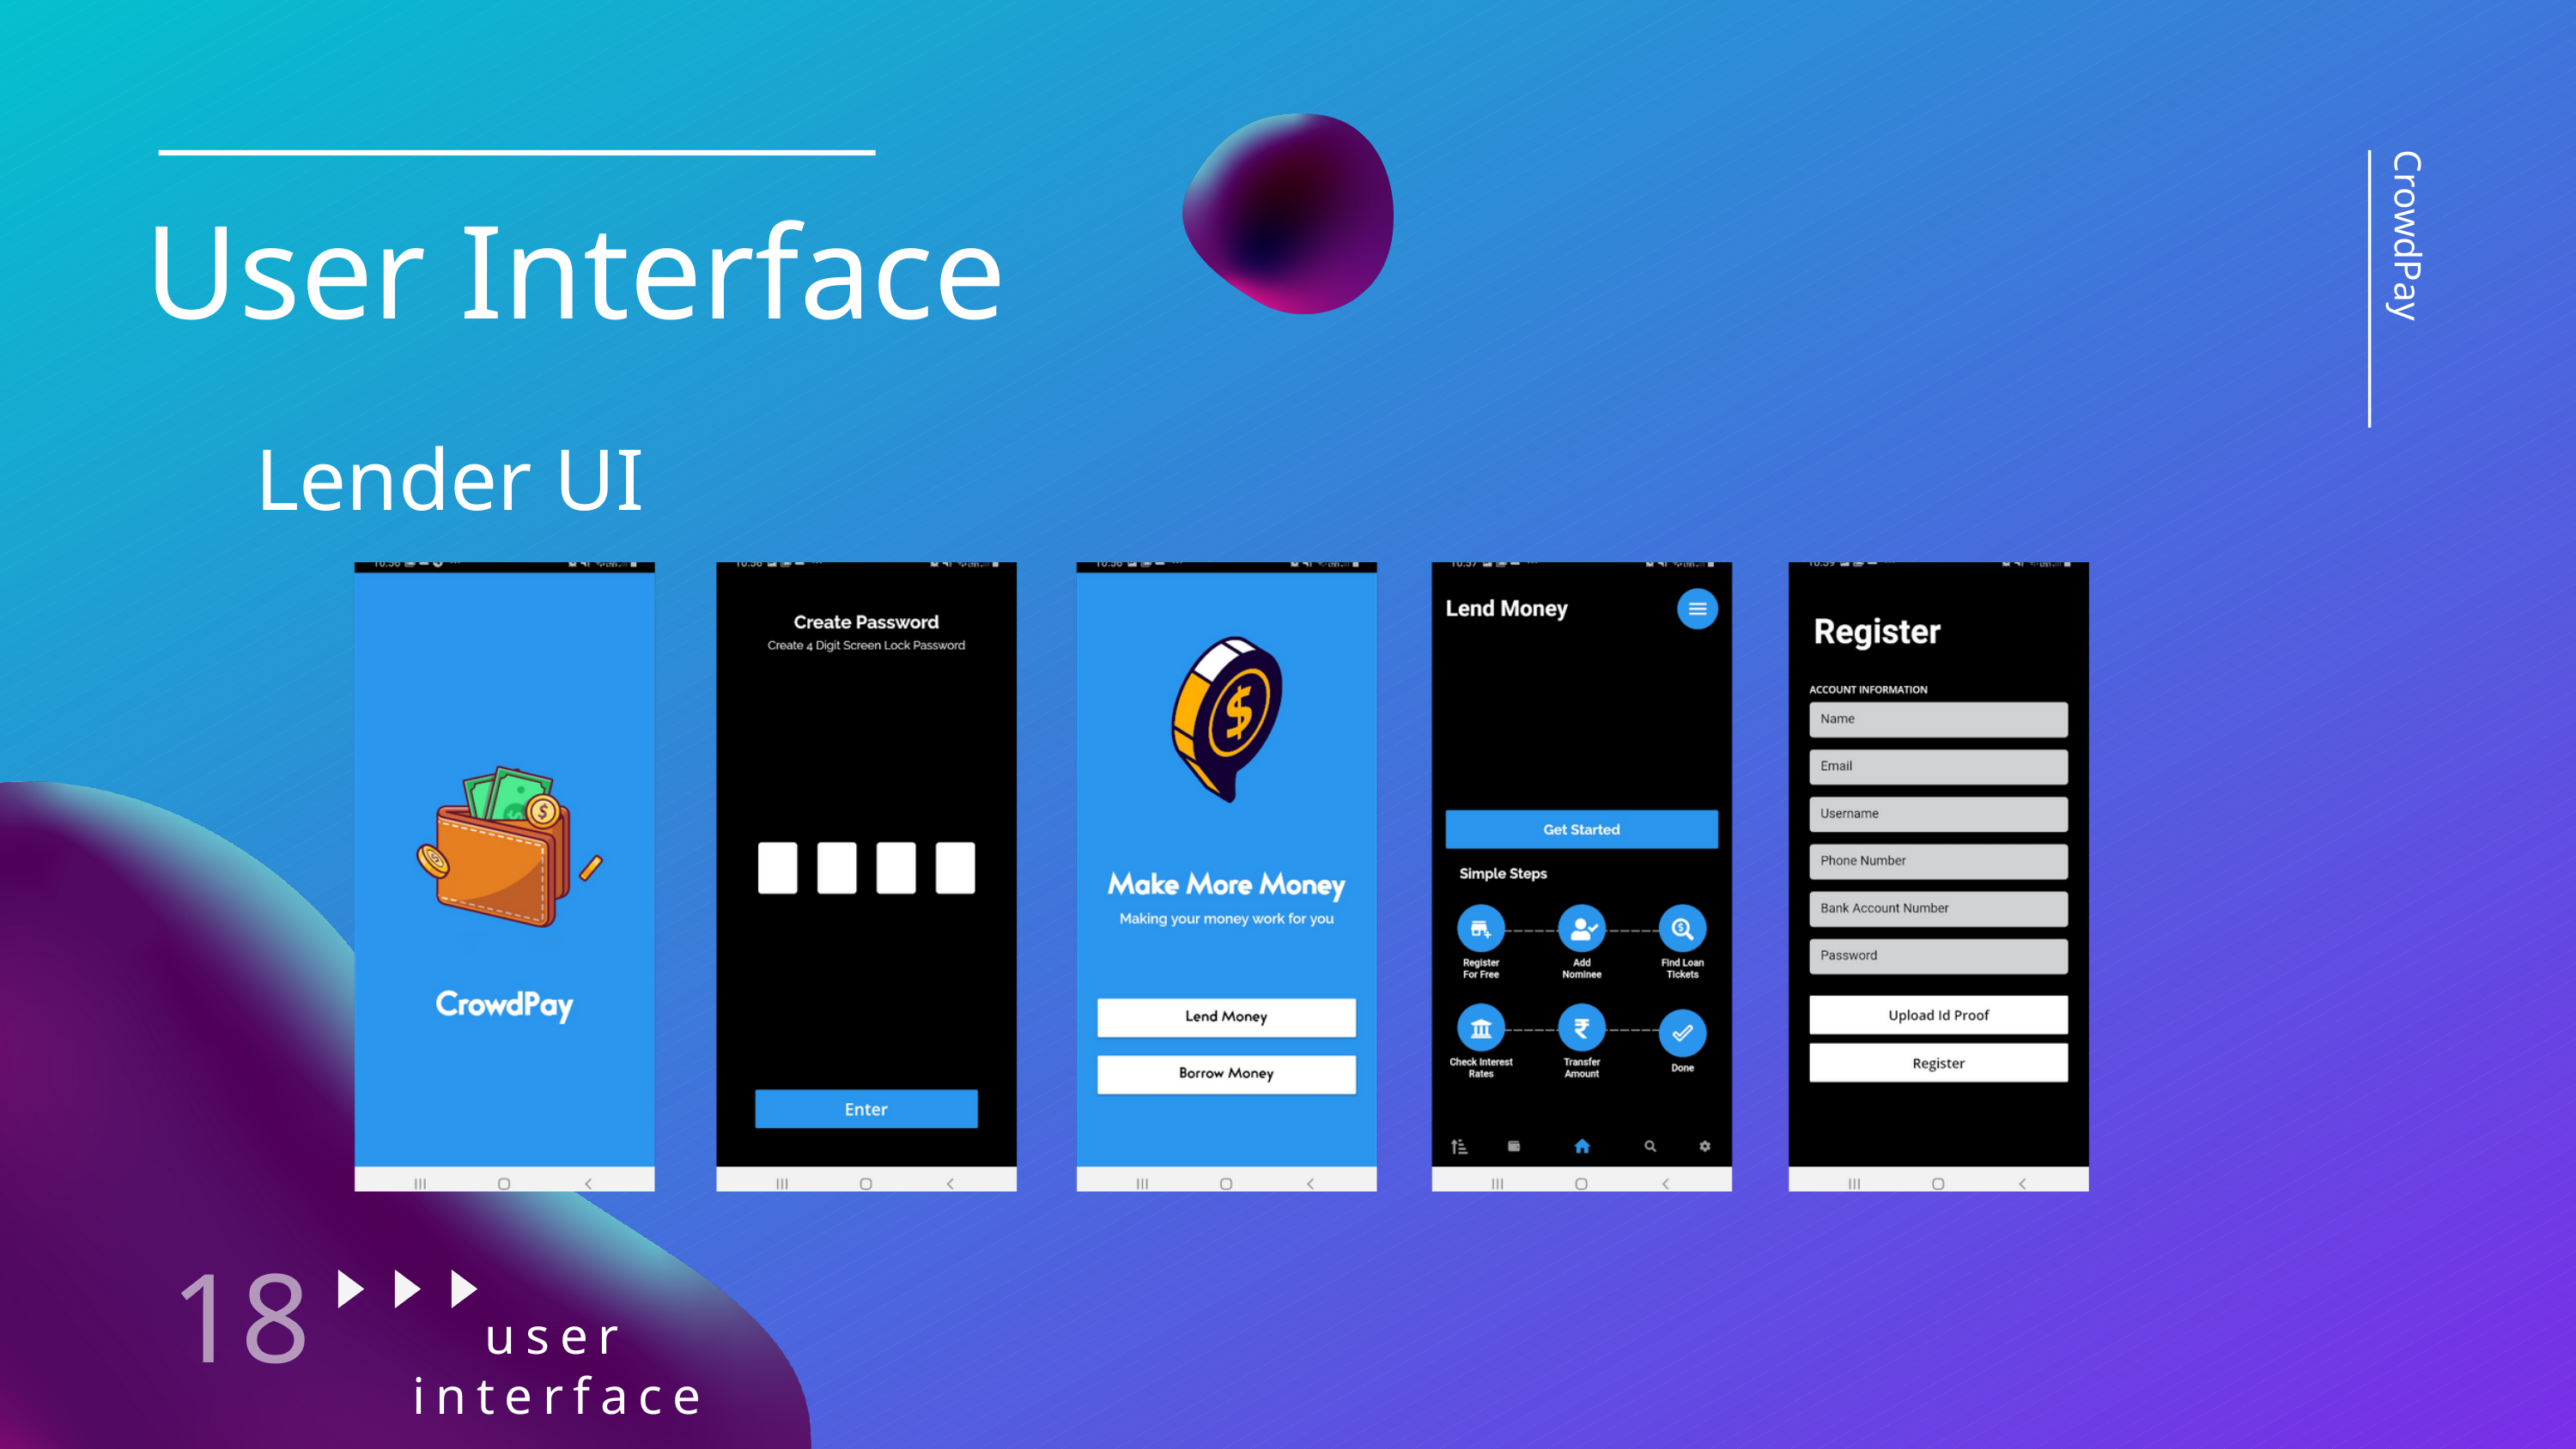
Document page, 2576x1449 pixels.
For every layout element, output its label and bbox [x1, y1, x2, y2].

text_box [337, 1269, 478, 1309]
picture [0, 0, 2576, 1449]
